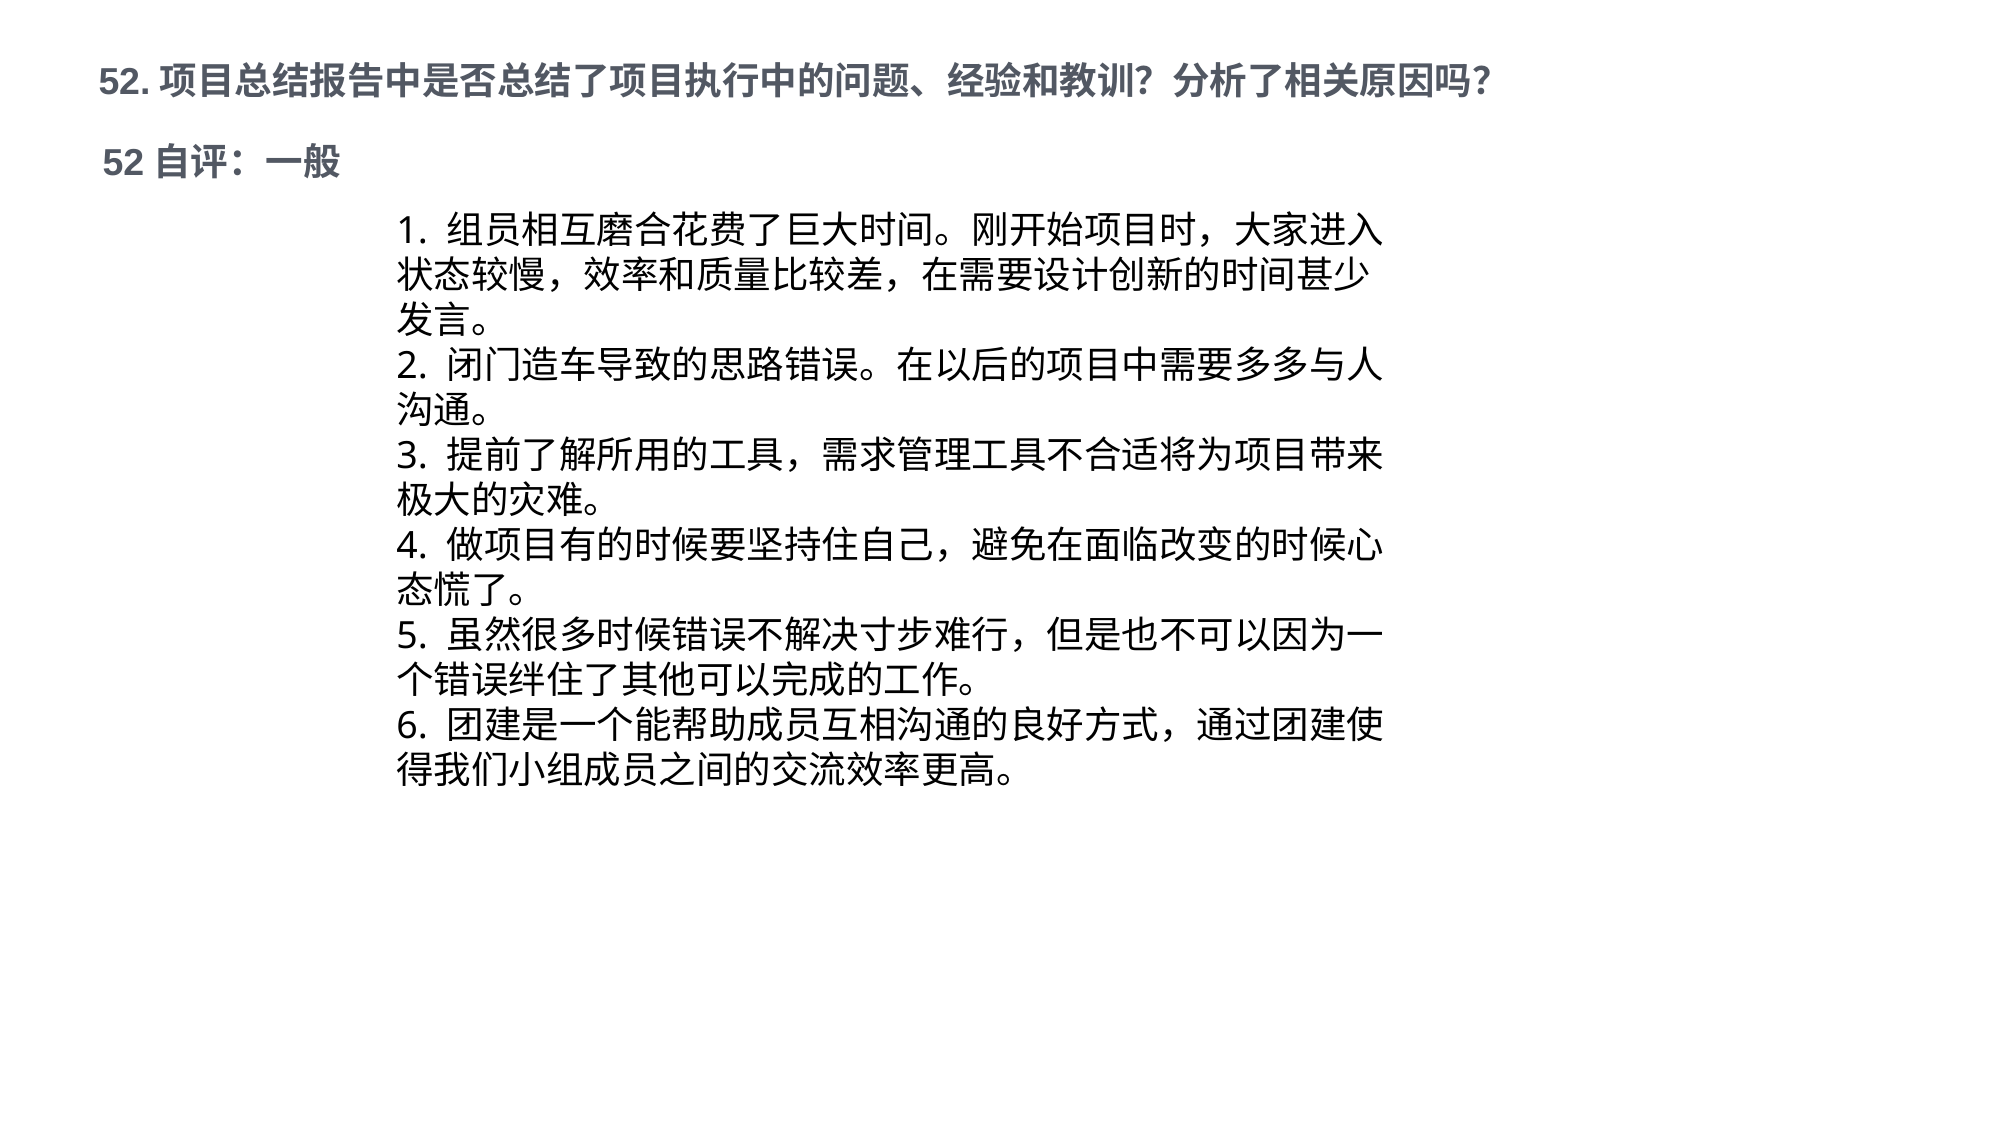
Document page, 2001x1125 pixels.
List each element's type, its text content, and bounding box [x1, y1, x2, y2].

text_box 52自评：一般 [87, 130, 505, 235]
text_box 52.项目总结报告中是否总结了项目执行中的问题、经验和教训？分析了相关原因吗？ [83, 49, 1525, 110]
text_box 1. 组员相互磨合花费了巨大时间。刚开始项目时，大家进入状态较慢，效率和质量比较差，在需要设计创新的时间甚少发言。 2. 闭门造车导致的思路错误。在以后的项目中需要多多与人沟通。 3. 提前了解所用的工具，需求管理工具不合适将为项目带来极大的灾难。 4. 做项目有的时候要坚持住自己，避免在面临改变的时候心态慌了。 5. 虽然很多时候错误不解决寸步难行，但是也不可以因为一个错误绊住了其他可以完成的工作。 6. 团建是一个能帮助成员互相沟通的良好方式，通过团建使得我们小组成员之间的交流效率更高。 [381, 198, 1413, 799]
